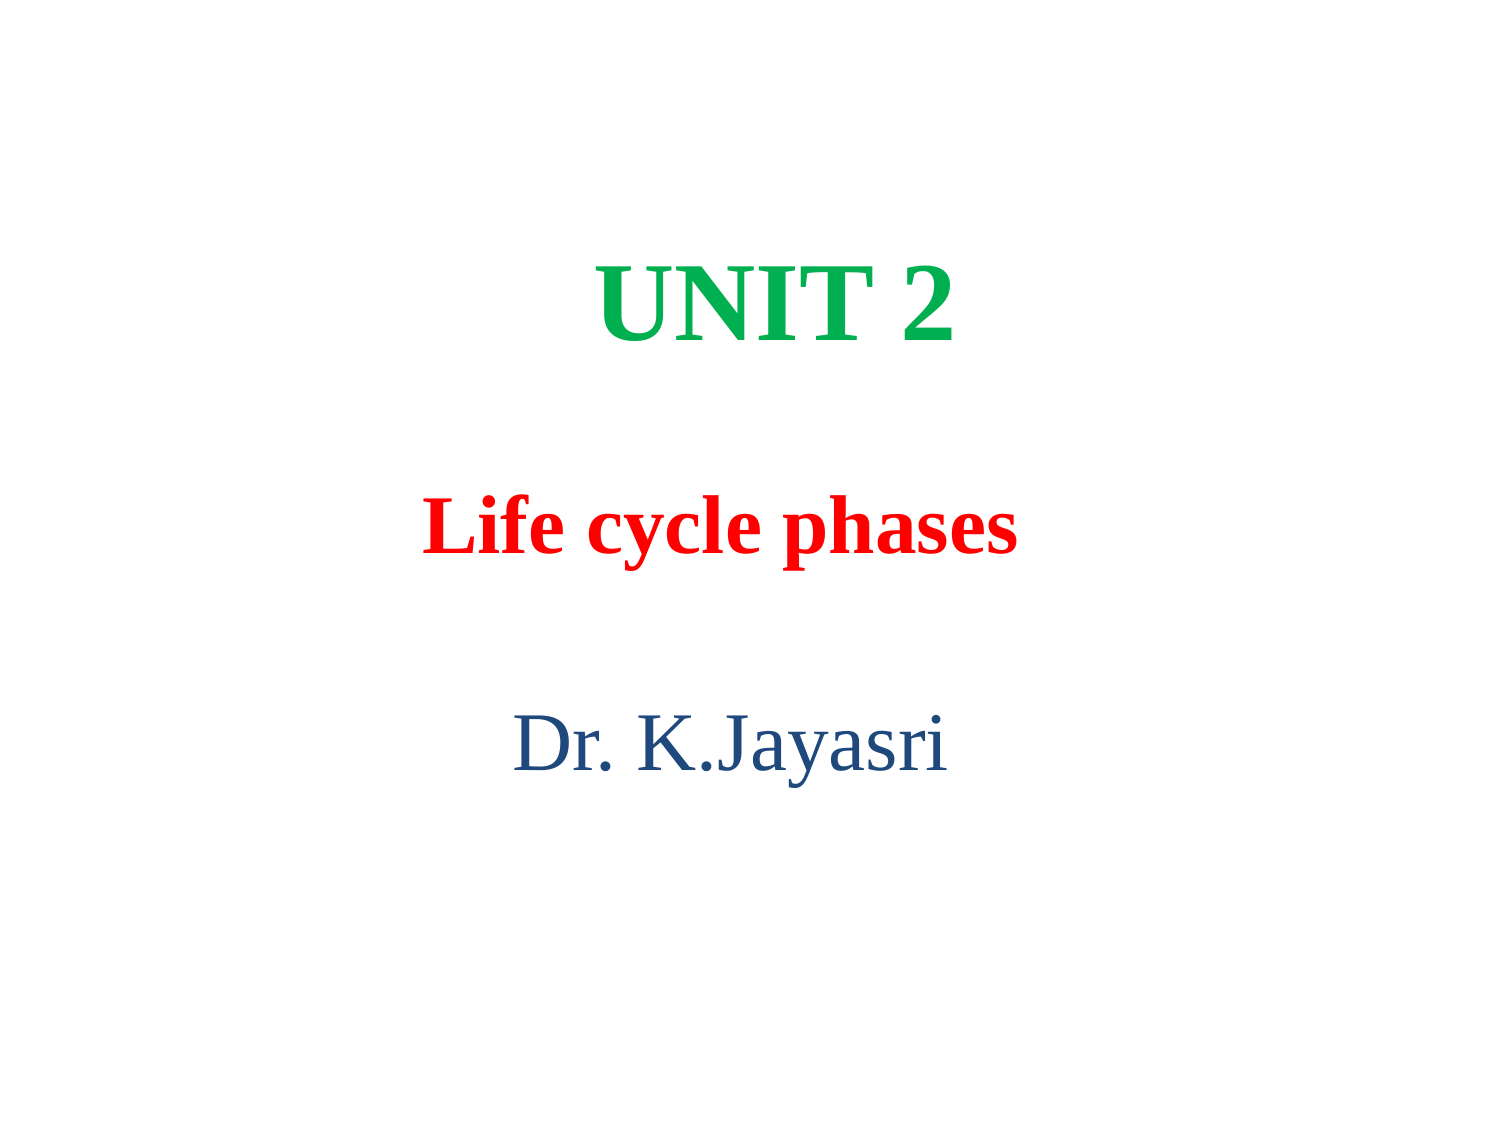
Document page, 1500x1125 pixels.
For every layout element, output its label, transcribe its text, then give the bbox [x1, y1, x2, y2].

subtitle Life cycle phases Dr. K.Jayasri [150, 462, 1313, 950]
title UNIT 2 [137, 174, 1413, 417]
